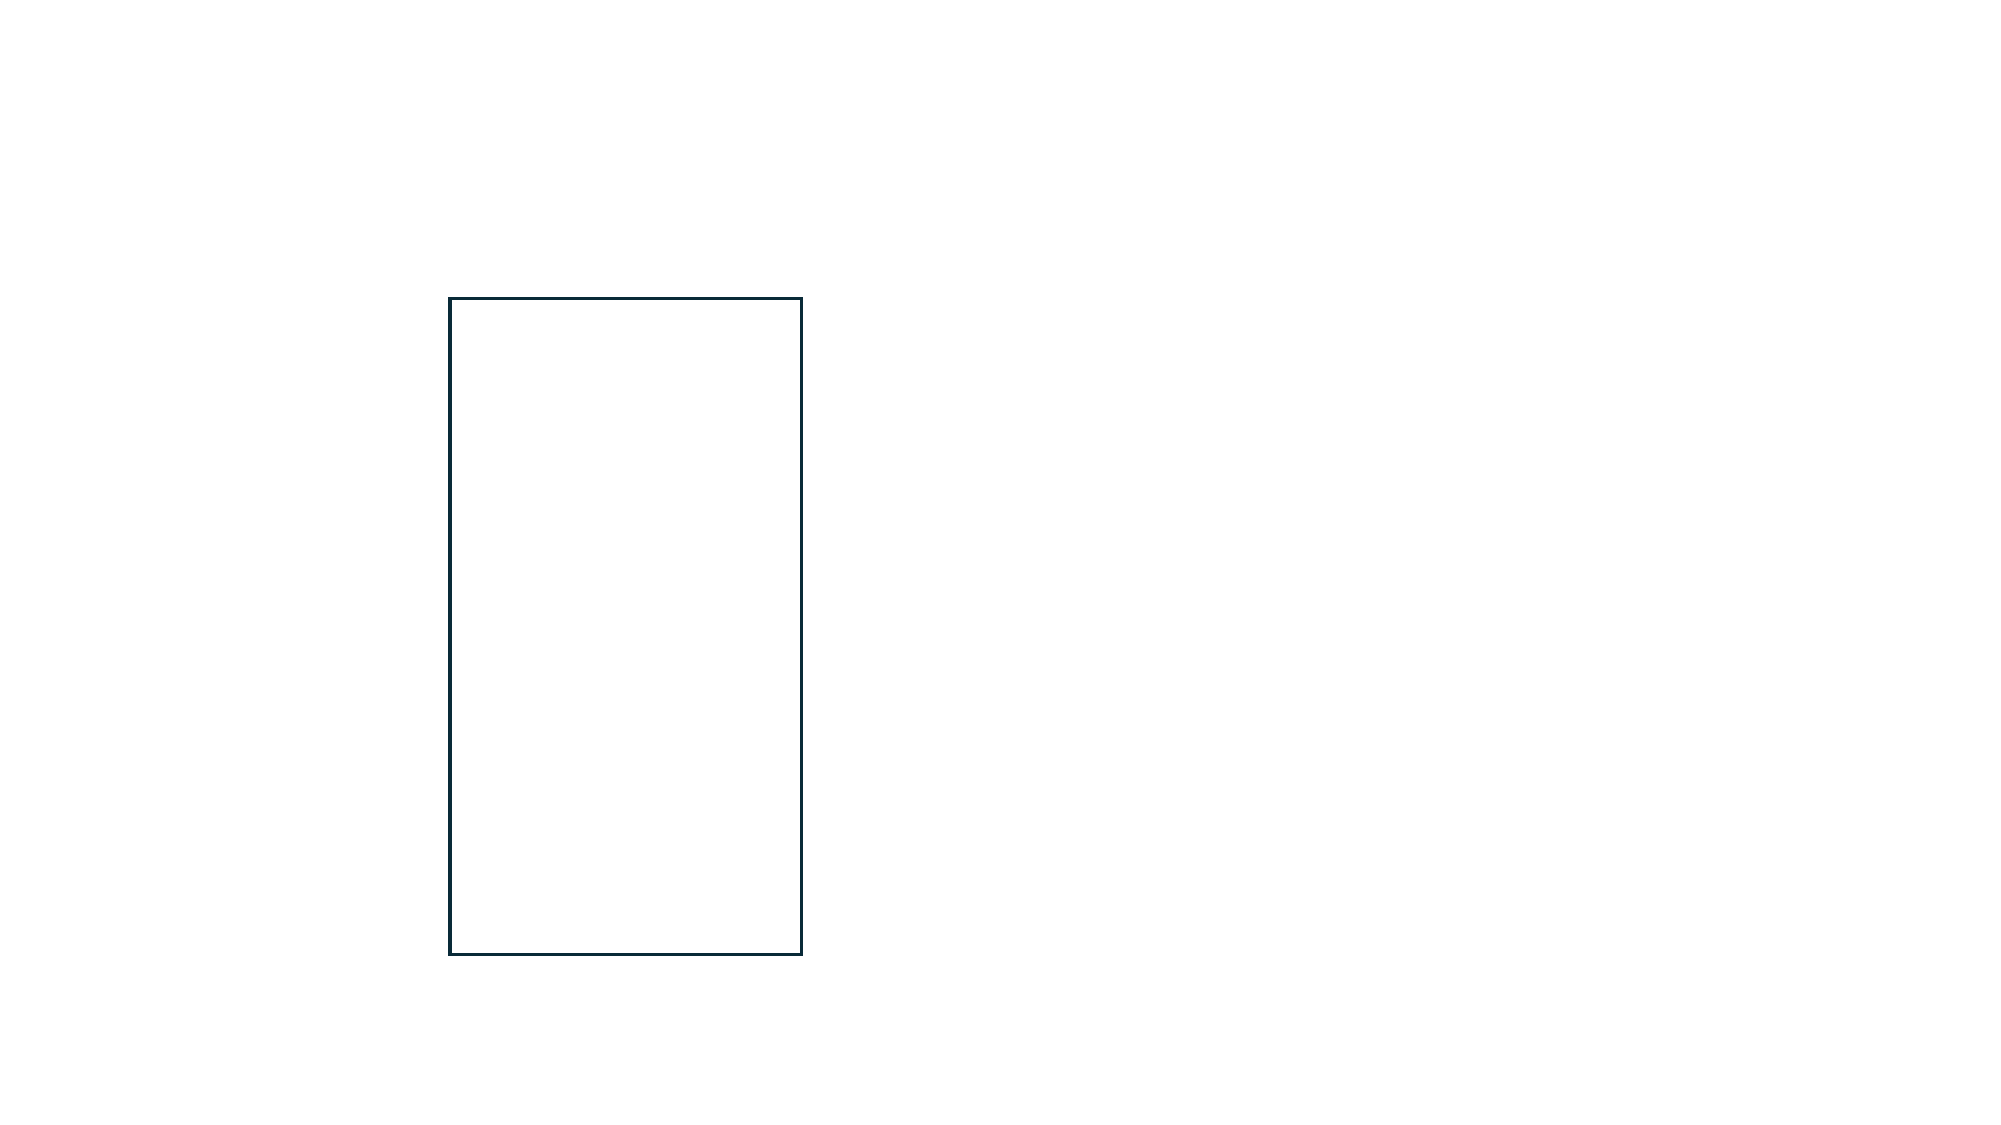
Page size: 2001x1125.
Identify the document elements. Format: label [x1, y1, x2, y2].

text_box [448, 297, 803, 956]
